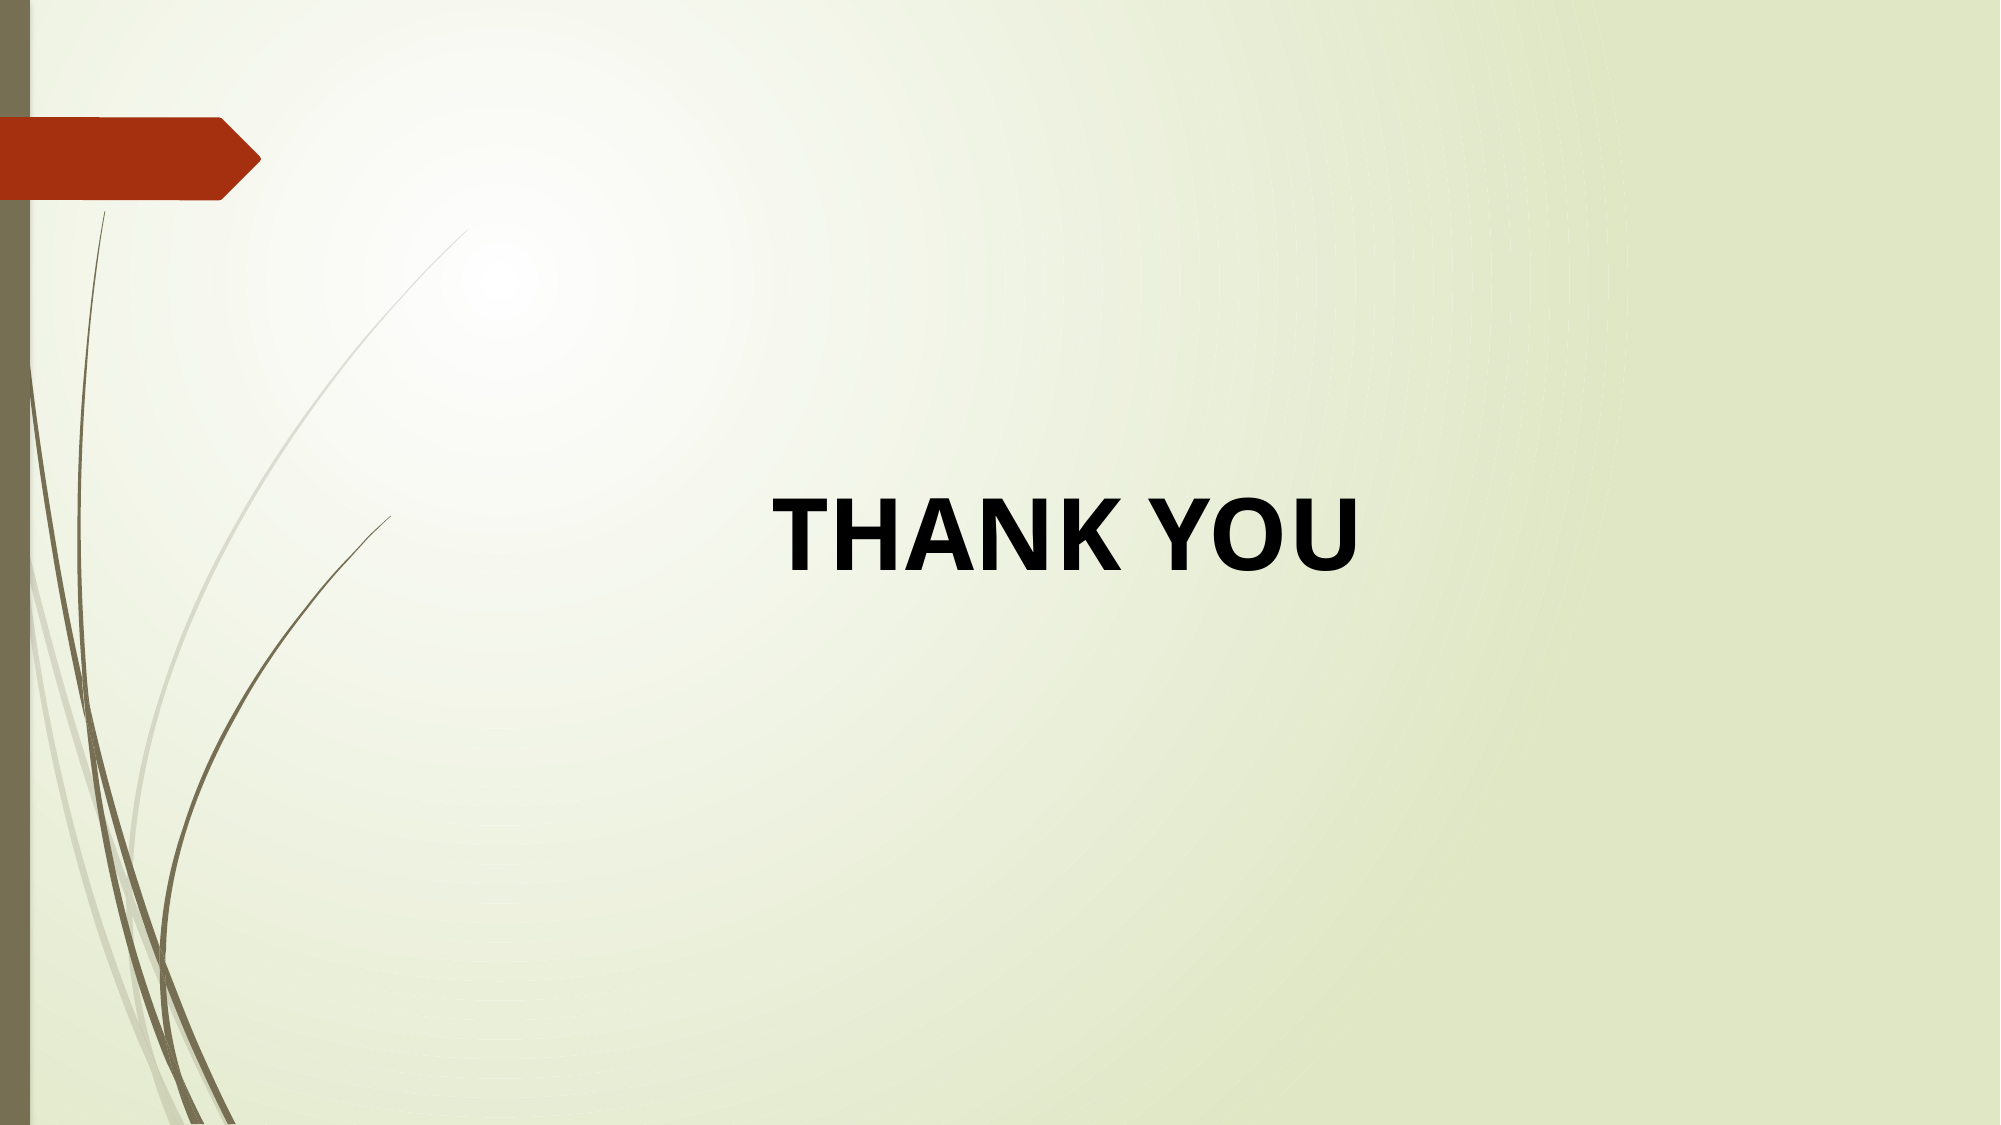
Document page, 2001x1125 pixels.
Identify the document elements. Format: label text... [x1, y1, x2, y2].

text_box THANK YOU [756, 463, 1417, 598]
